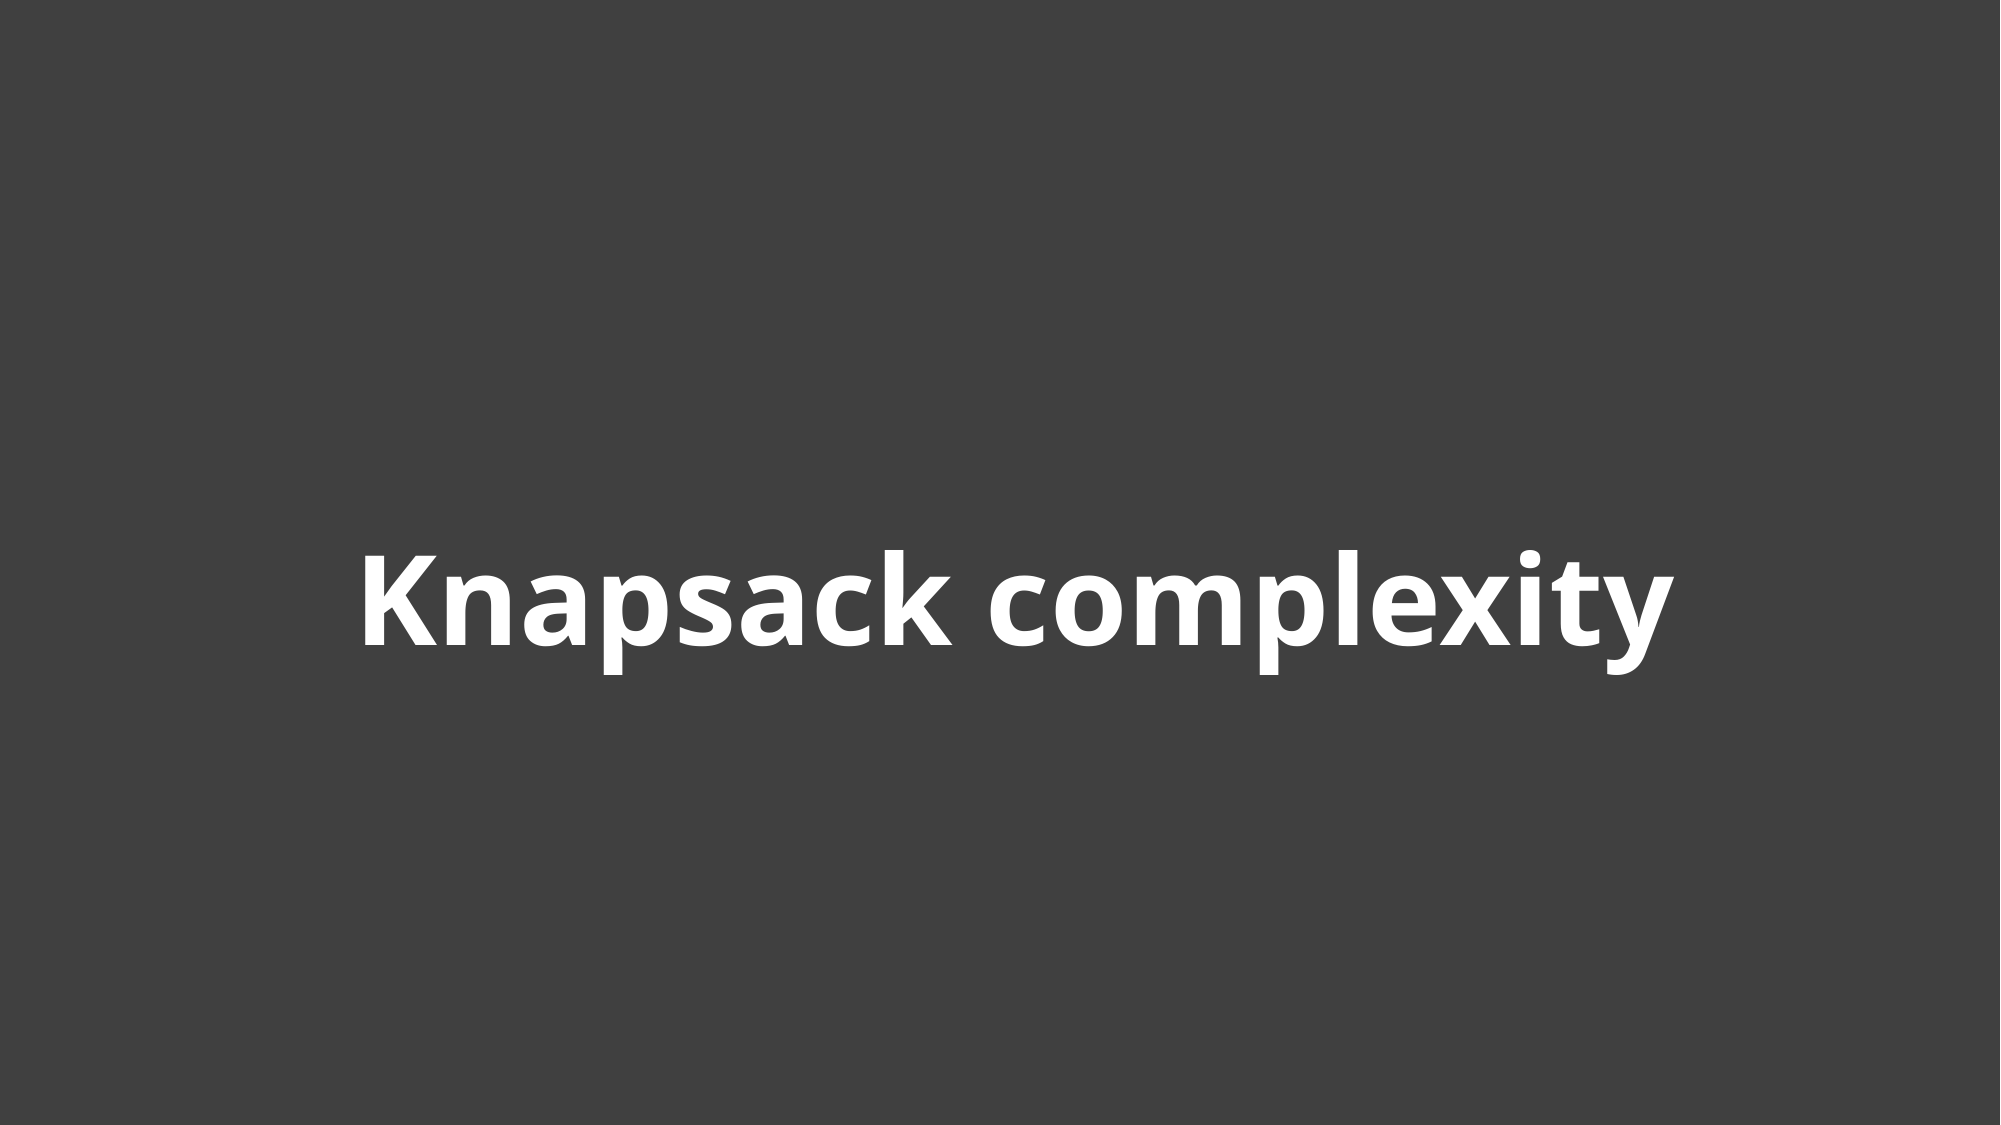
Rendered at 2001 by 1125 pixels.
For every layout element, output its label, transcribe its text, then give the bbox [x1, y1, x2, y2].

title Knapsack complexity [259, 512, 1772, 686]
